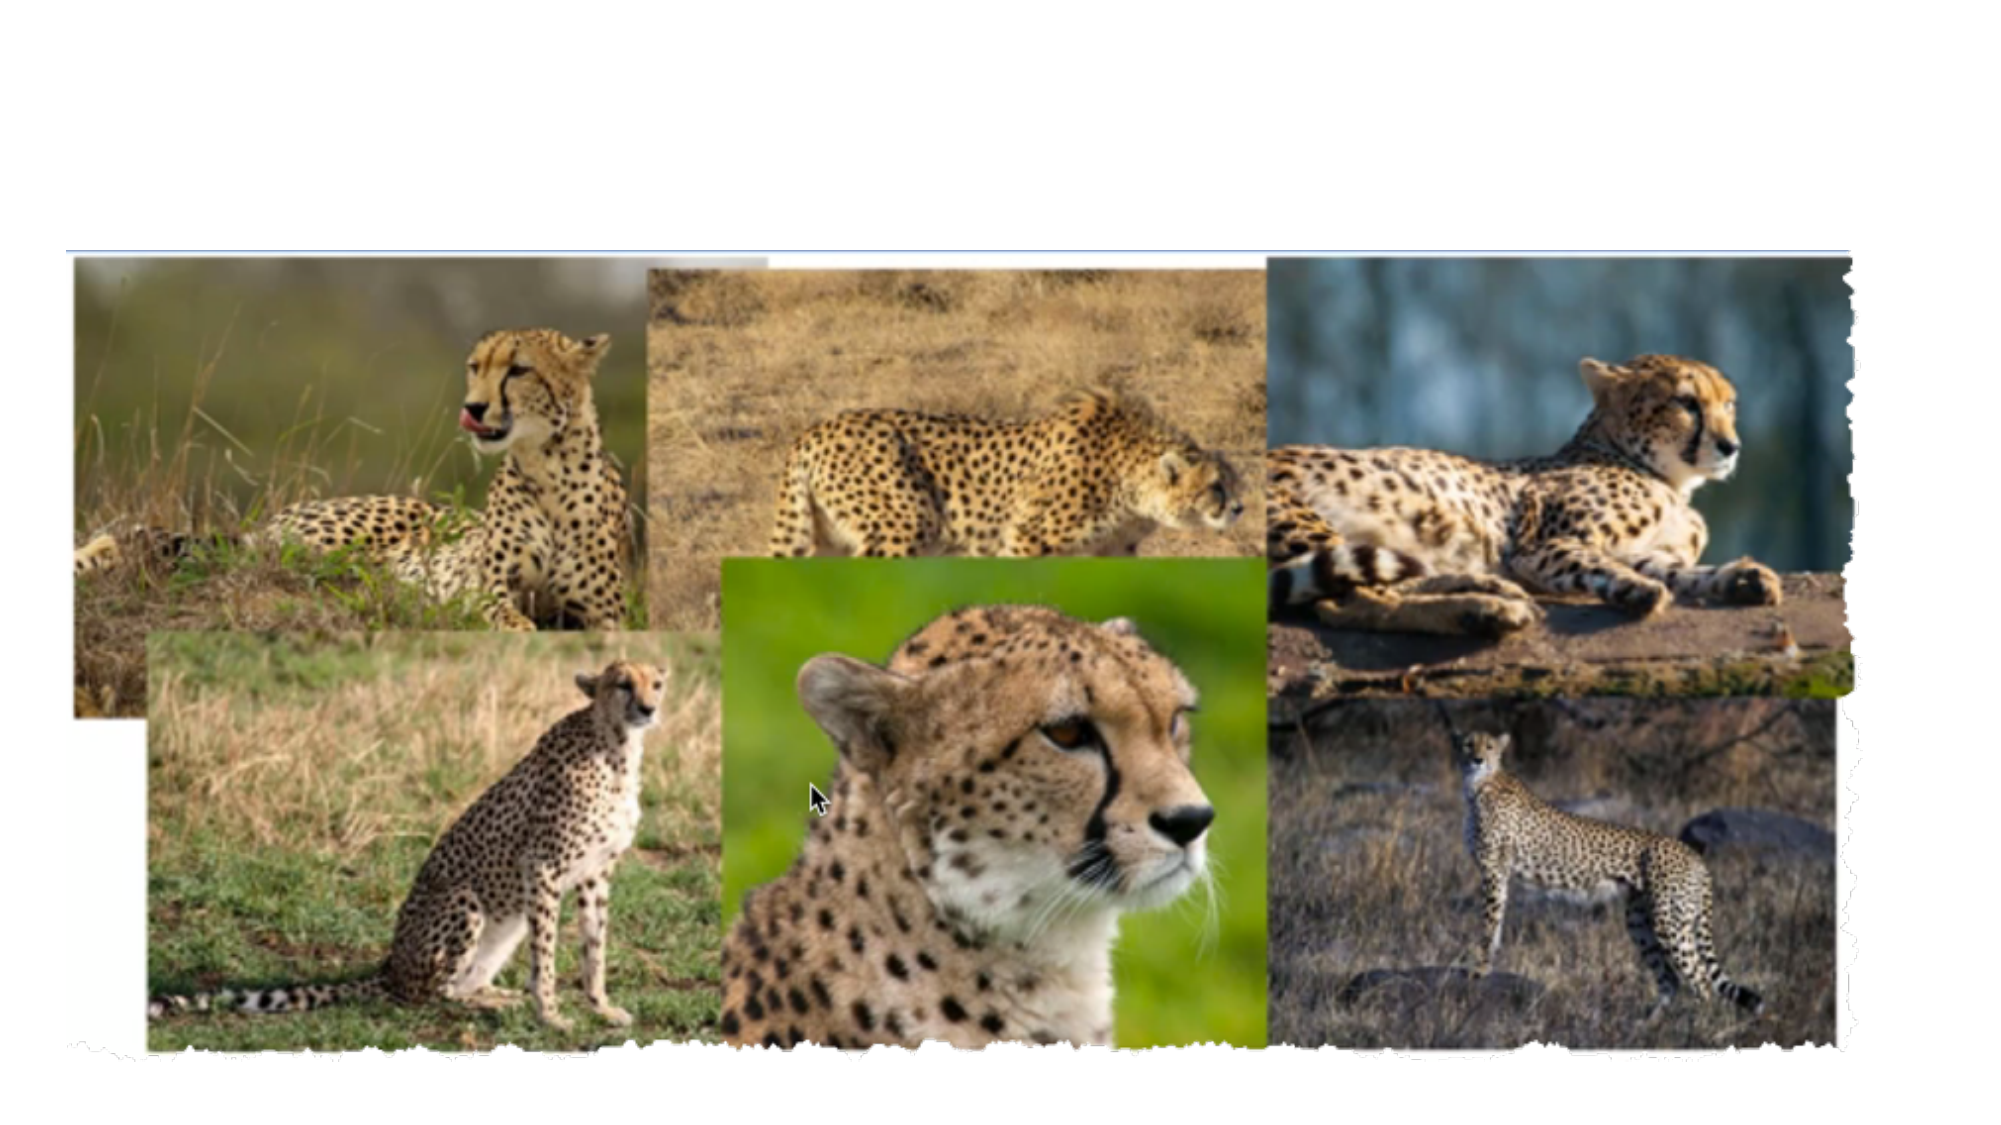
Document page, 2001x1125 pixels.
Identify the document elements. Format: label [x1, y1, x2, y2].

picture [66, 250, 1863, 1062]
